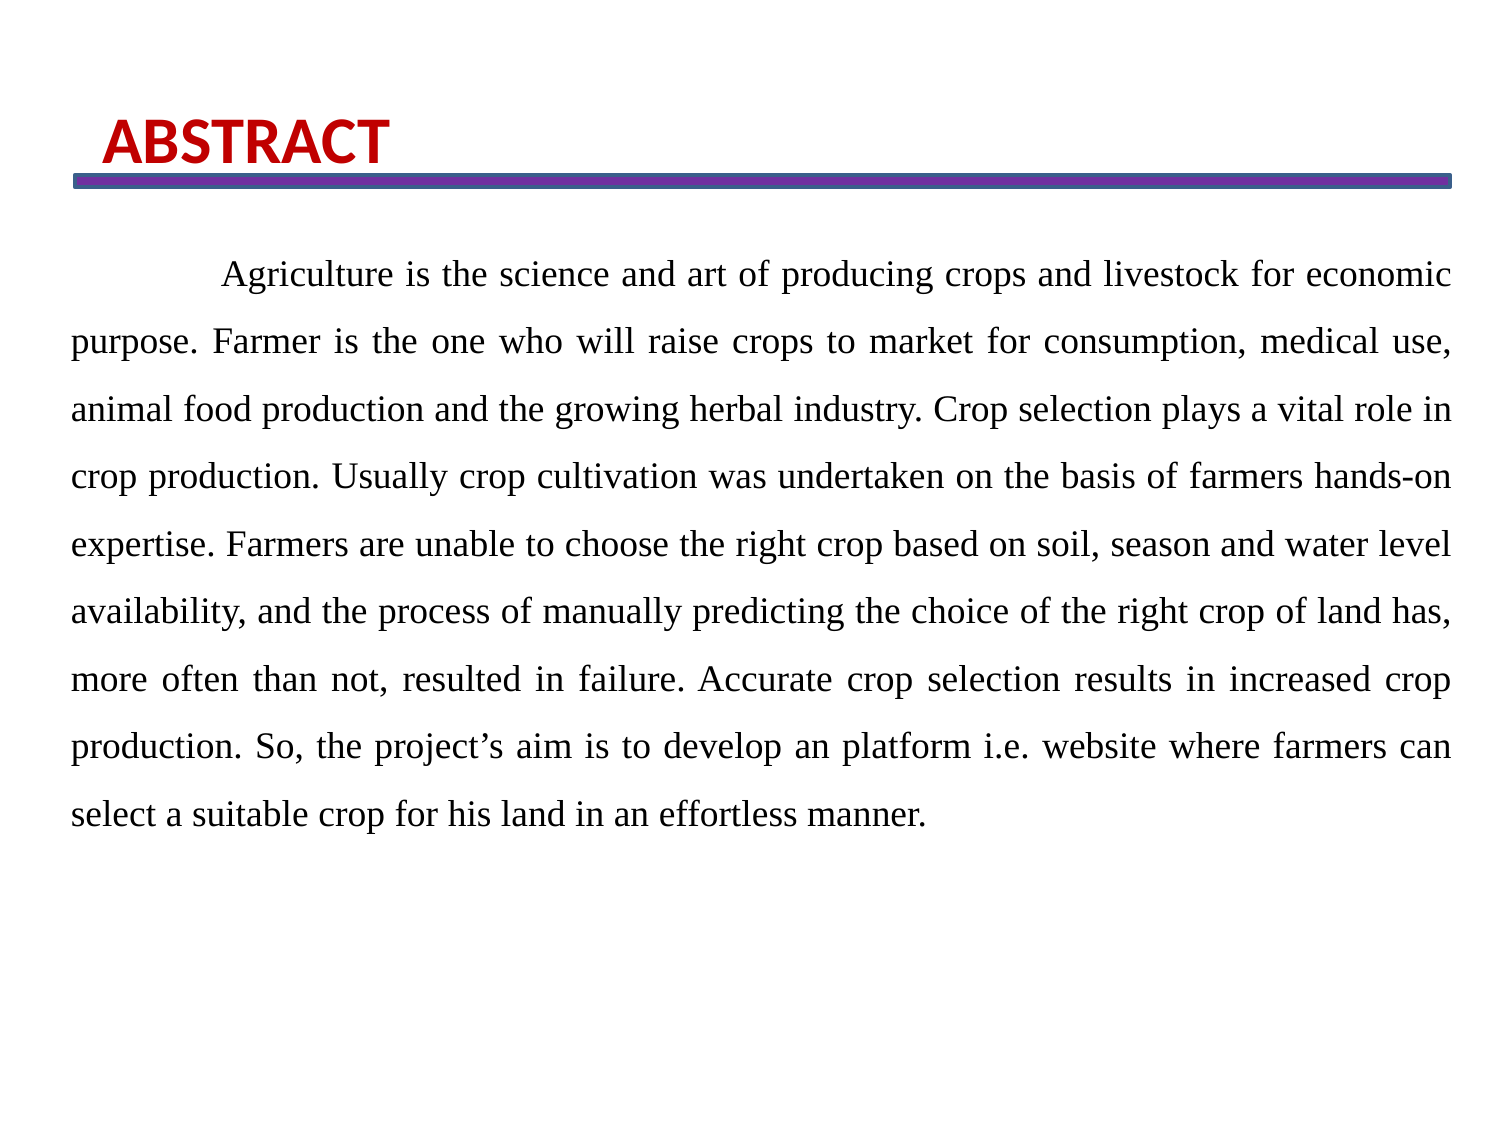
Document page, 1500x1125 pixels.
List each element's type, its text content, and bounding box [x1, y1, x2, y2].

text_box ABSTRACT [87, 89, 688, 179]
text_box [75, 174, 87, 179]
text_box Agriculture is the science and art of producing crops and livestock for economic purpose. Farmer is the one who will raise crops to market for consumption, medical use, animal food production and the growing herbal industry. Crop selection plays a vital role in crop production. Usually crop cultivation was undertaken on the basis of farmers hands-on expertise. Farmers are unable to choose the right crop based on soil, season and water level availability, and the process of manually predicting the choice of the right crop of land has, more often than not, resulted in failure. Accurate crop selection results in increased crop production. So, the project’s aim is to develop an platform i.e. website where farmers can select a suitable crop for his land in an effortless manner. [56, 179, 1469, 842]
text_box [688, 174, 1450, 179]
